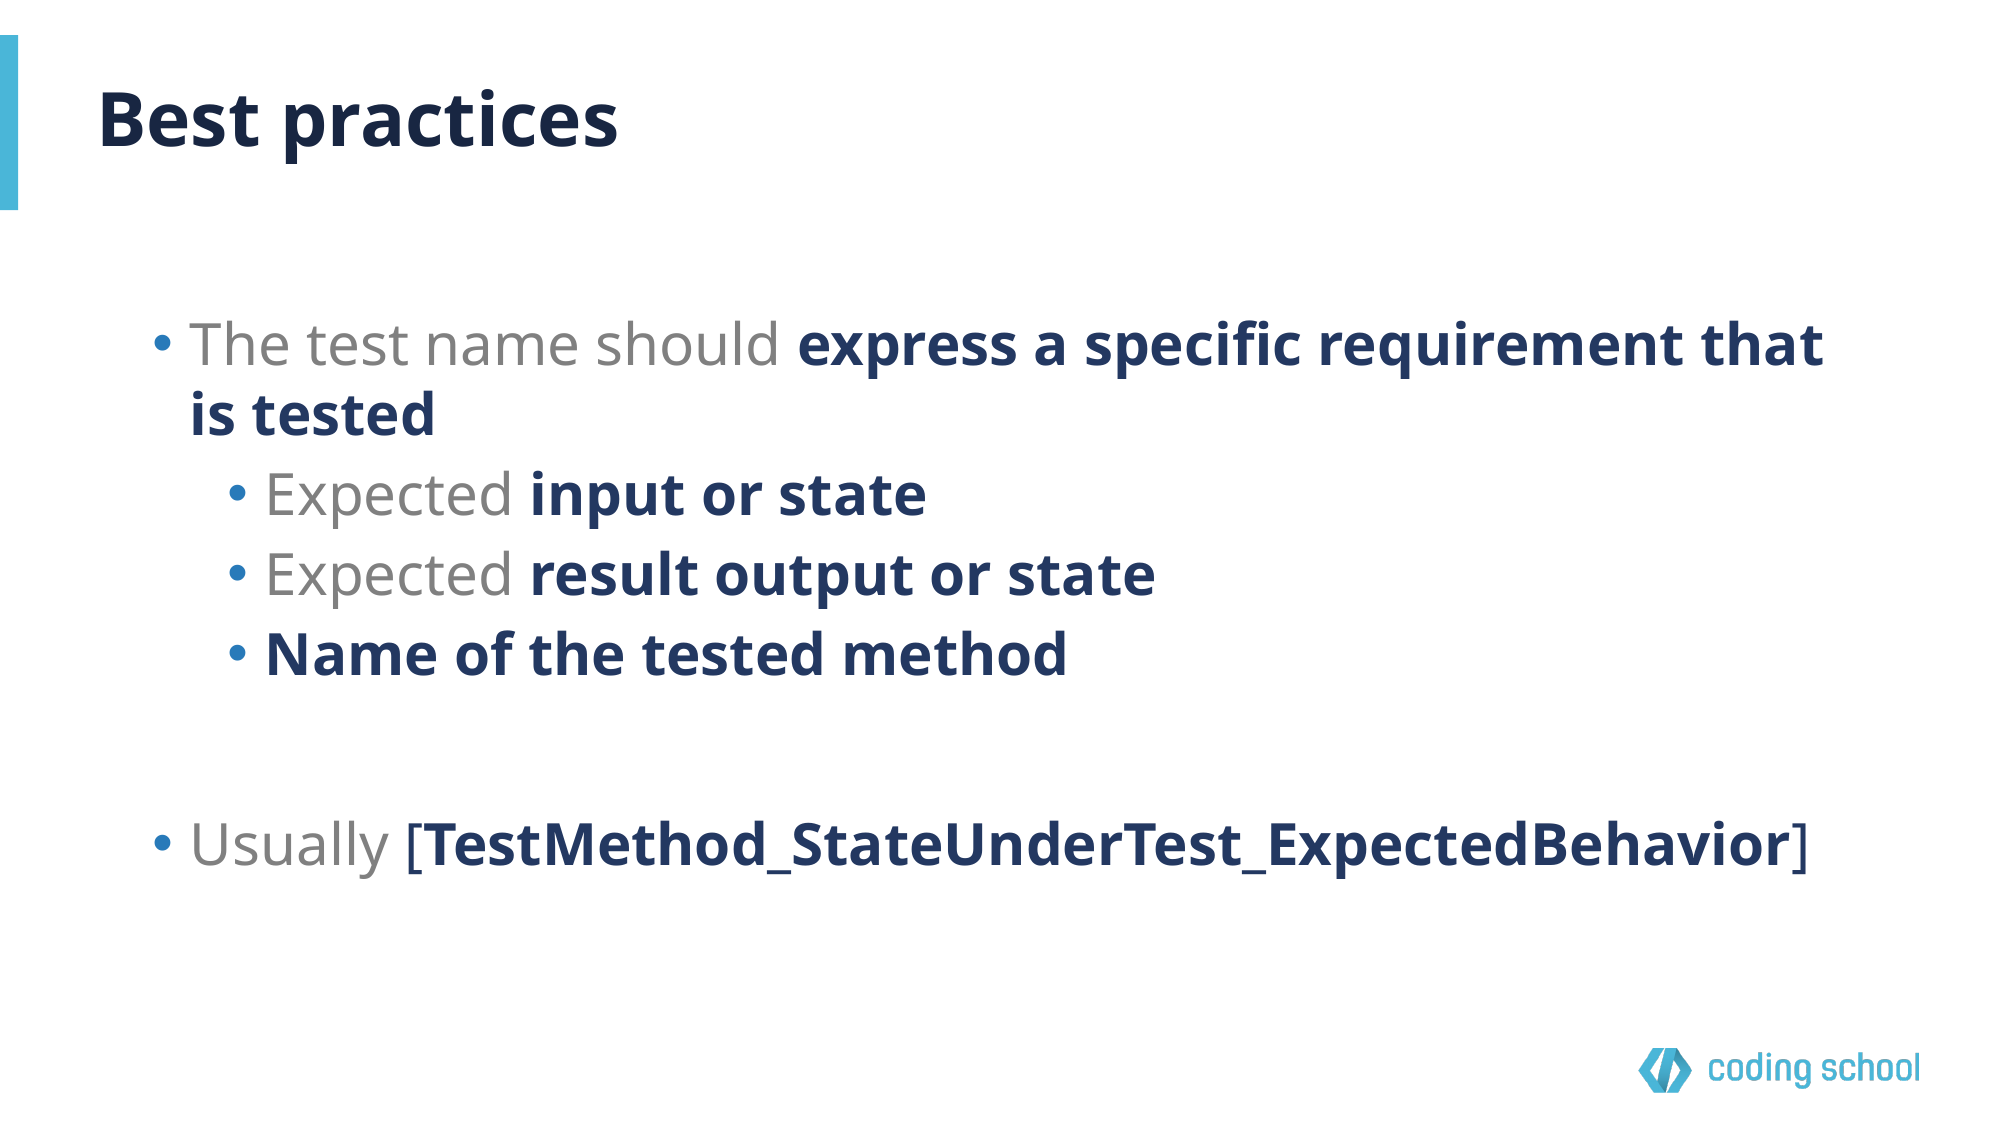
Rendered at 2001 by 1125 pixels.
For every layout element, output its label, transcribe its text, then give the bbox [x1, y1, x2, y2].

picture [1638, 1048, 1919, 1093]
list The test name should express a specific requirement that is tested Expected input or state Expected result output or state Name of the tested method Usually [TestMethod_StateUnderTest_ExpectedBehavior] [137, 299, 1863, 918]
title Best practices [81, 43, 1919, 203]
